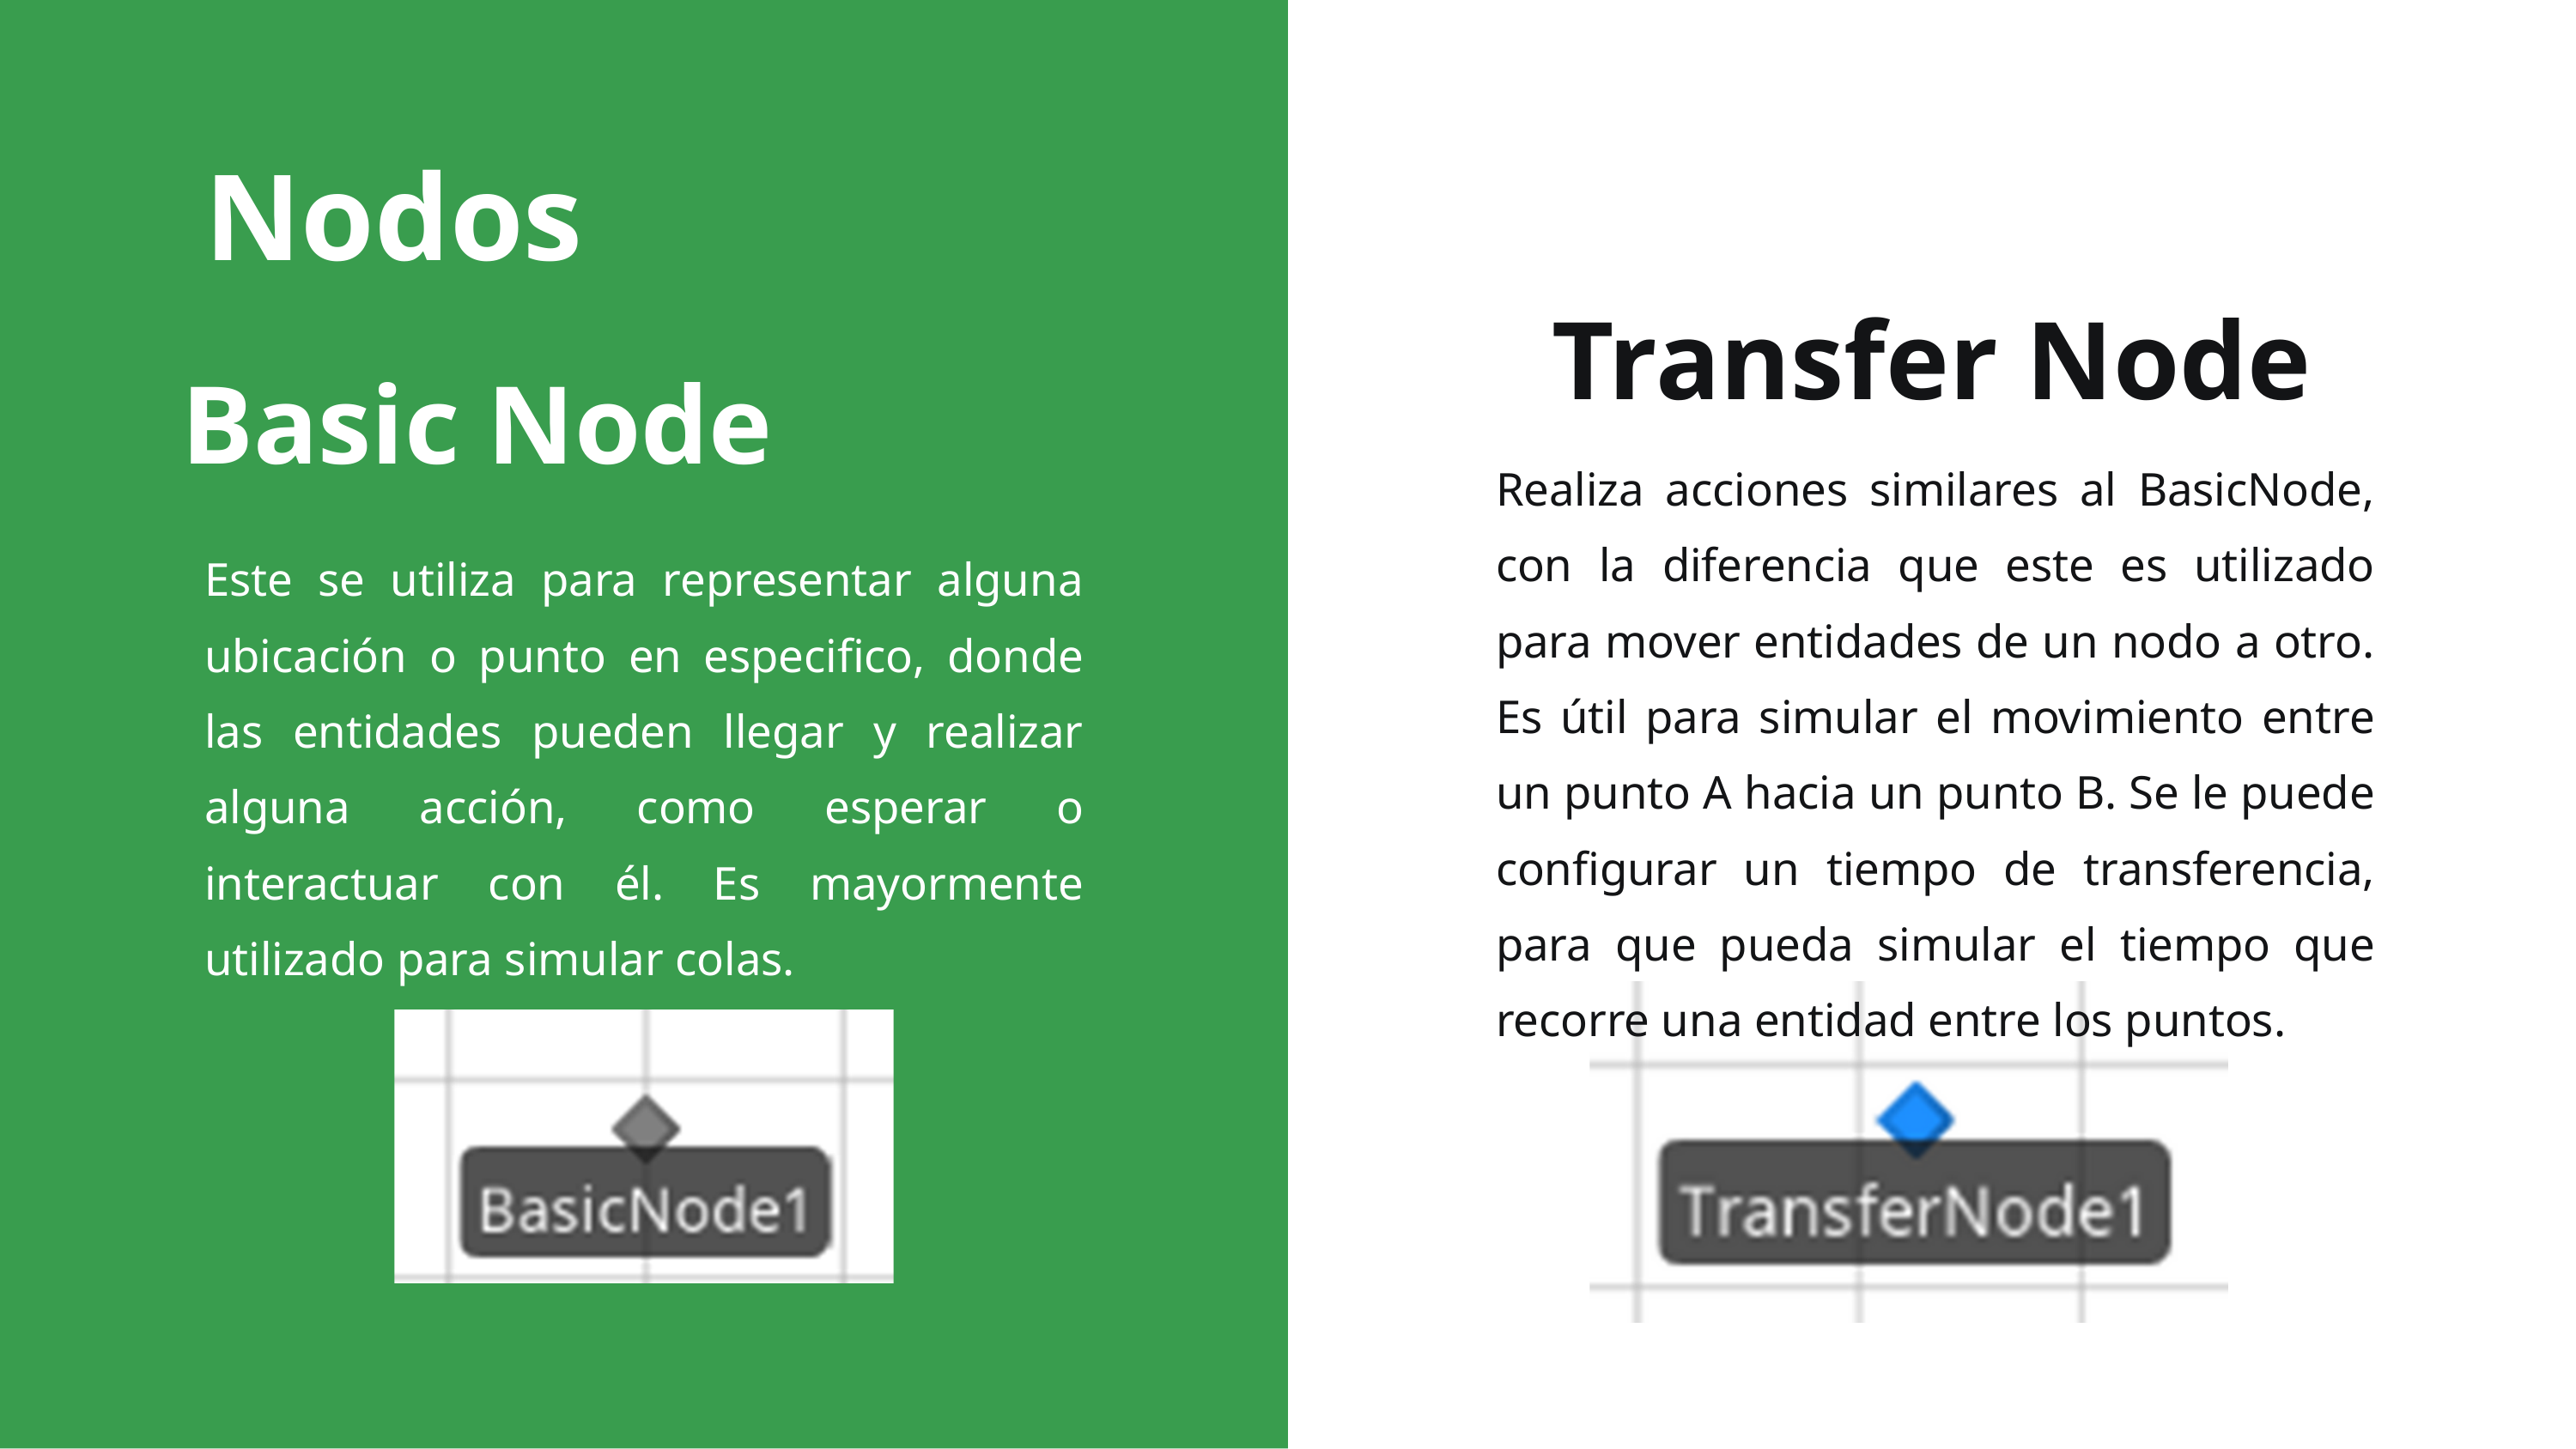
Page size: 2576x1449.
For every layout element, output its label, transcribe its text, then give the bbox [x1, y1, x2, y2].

text_box [0, 0, 1288, 1449]
text_box Transfer Node [1552, 266, 2432, 421]
text_box [394, 1009, 894, 1283]
text_box [1589, 1122, 2229, 1323]
text_box Realiza acciones similares al BasicNode, con la diferencia que este es utilizado para mover entidades de un nodo a otro. Es útil para simular el movimiento entre un punto A hacia un punto B. Se le puede configurar un tiempo de transferencia, para que pueda simular el tiempo que recorre una entidad entre los puntos. [1496, 439, 2375, 1122]
text_box Nodos [204, 112, 1084, 284]
text_box Este se utiliza para representar alguna ubicación o punto en especifico, donde las entidades pueden llegar y realizar alguna acción, como esperar o interactuar con él. Es mayormente utilizado para simular colas. [204, 529, 1084, 985]
text_box Basic Node [181, 330, 1060, 486]
